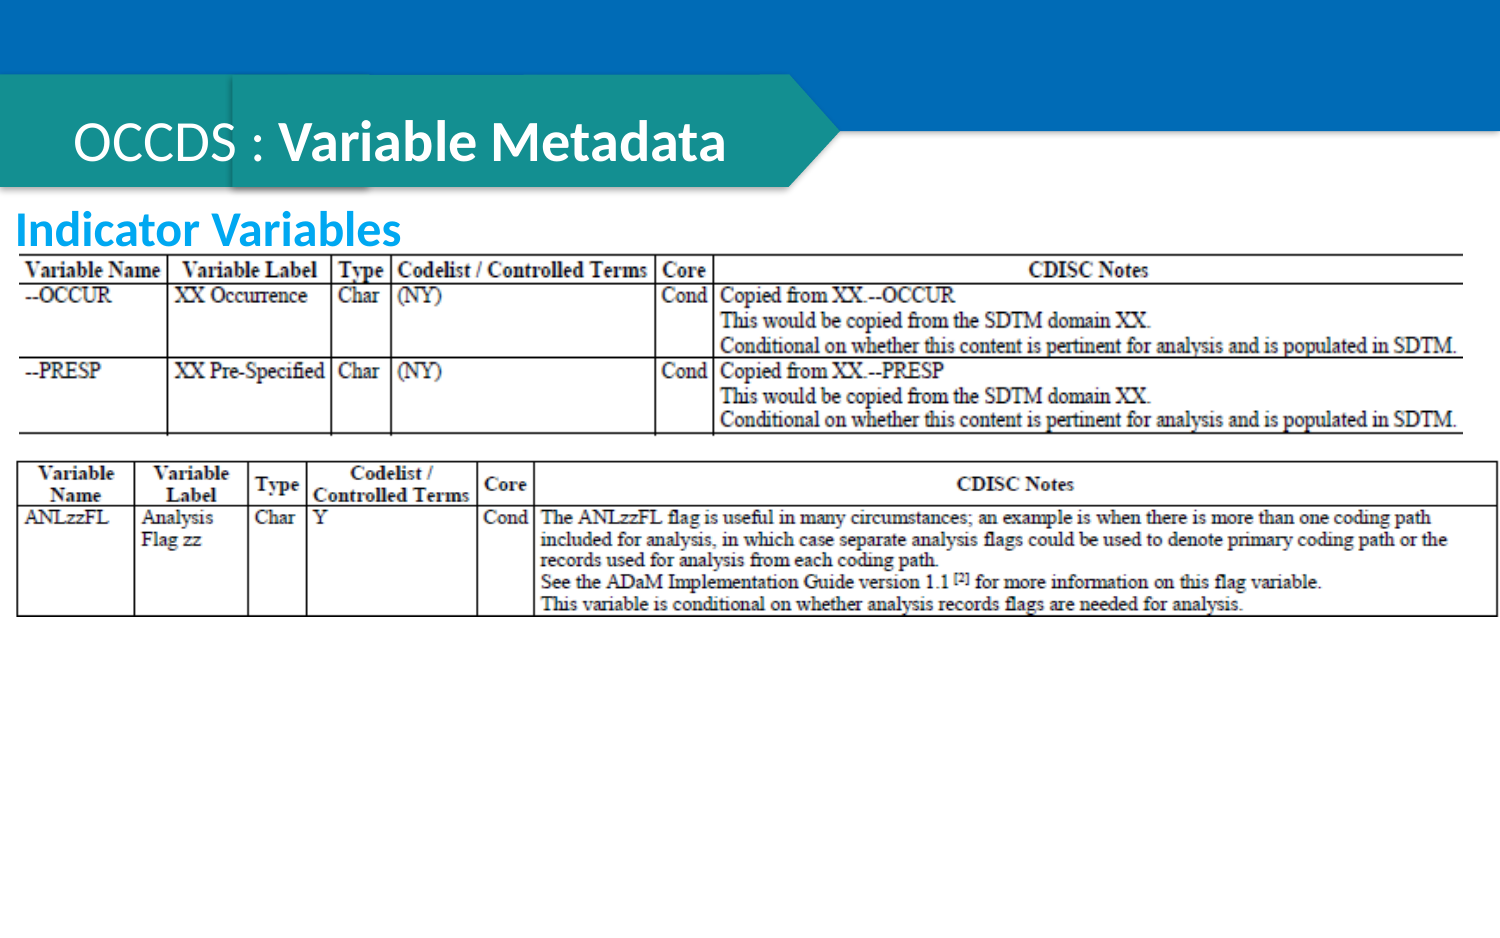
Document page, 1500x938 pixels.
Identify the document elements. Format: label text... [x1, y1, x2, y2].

picture [19, 248, 1463, 438]
text_box OCCDS : Variable Metadata [59, 96, 756, 181]
text_box Indicator Variables [0, 188, 982, 264]
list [14, 458, 1500, 617]
